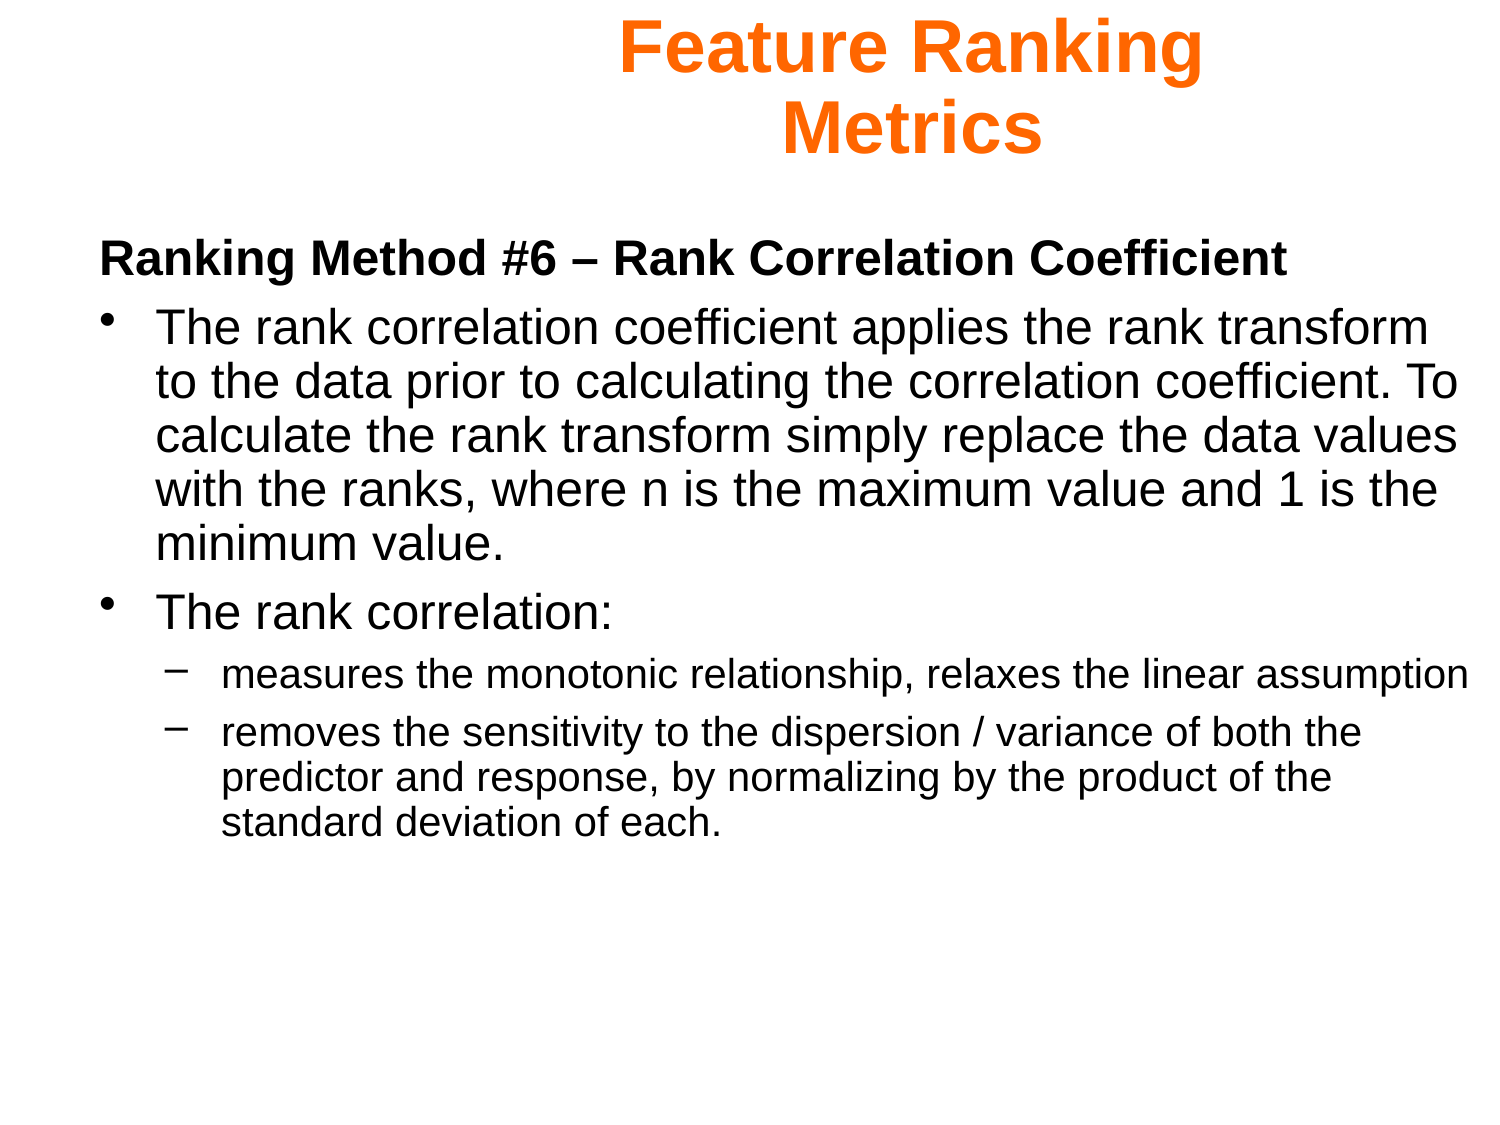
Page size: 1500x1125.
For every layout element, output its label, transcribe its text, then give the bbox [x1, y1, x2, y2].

title Feature Ranking Metrics [500, 0, 1326, 188]
text_box Ranking Method #6 – Rank Correlation Coefficient The rank correlation coefficient applies the rank transform to the data prior to calculating the correlation coefficient. To calculate the rank transform simply replace the data values with the ranks, where n is the maximum value and 1 is the minimum value. The rank correlation: measures the monotonic relationship, relaxes the linear assumption removes the sensitivity to the dispersion / variance of both the predictor and response, by normalizing by the product of the standard deviation of each. [74, 224, 1500, 900]
